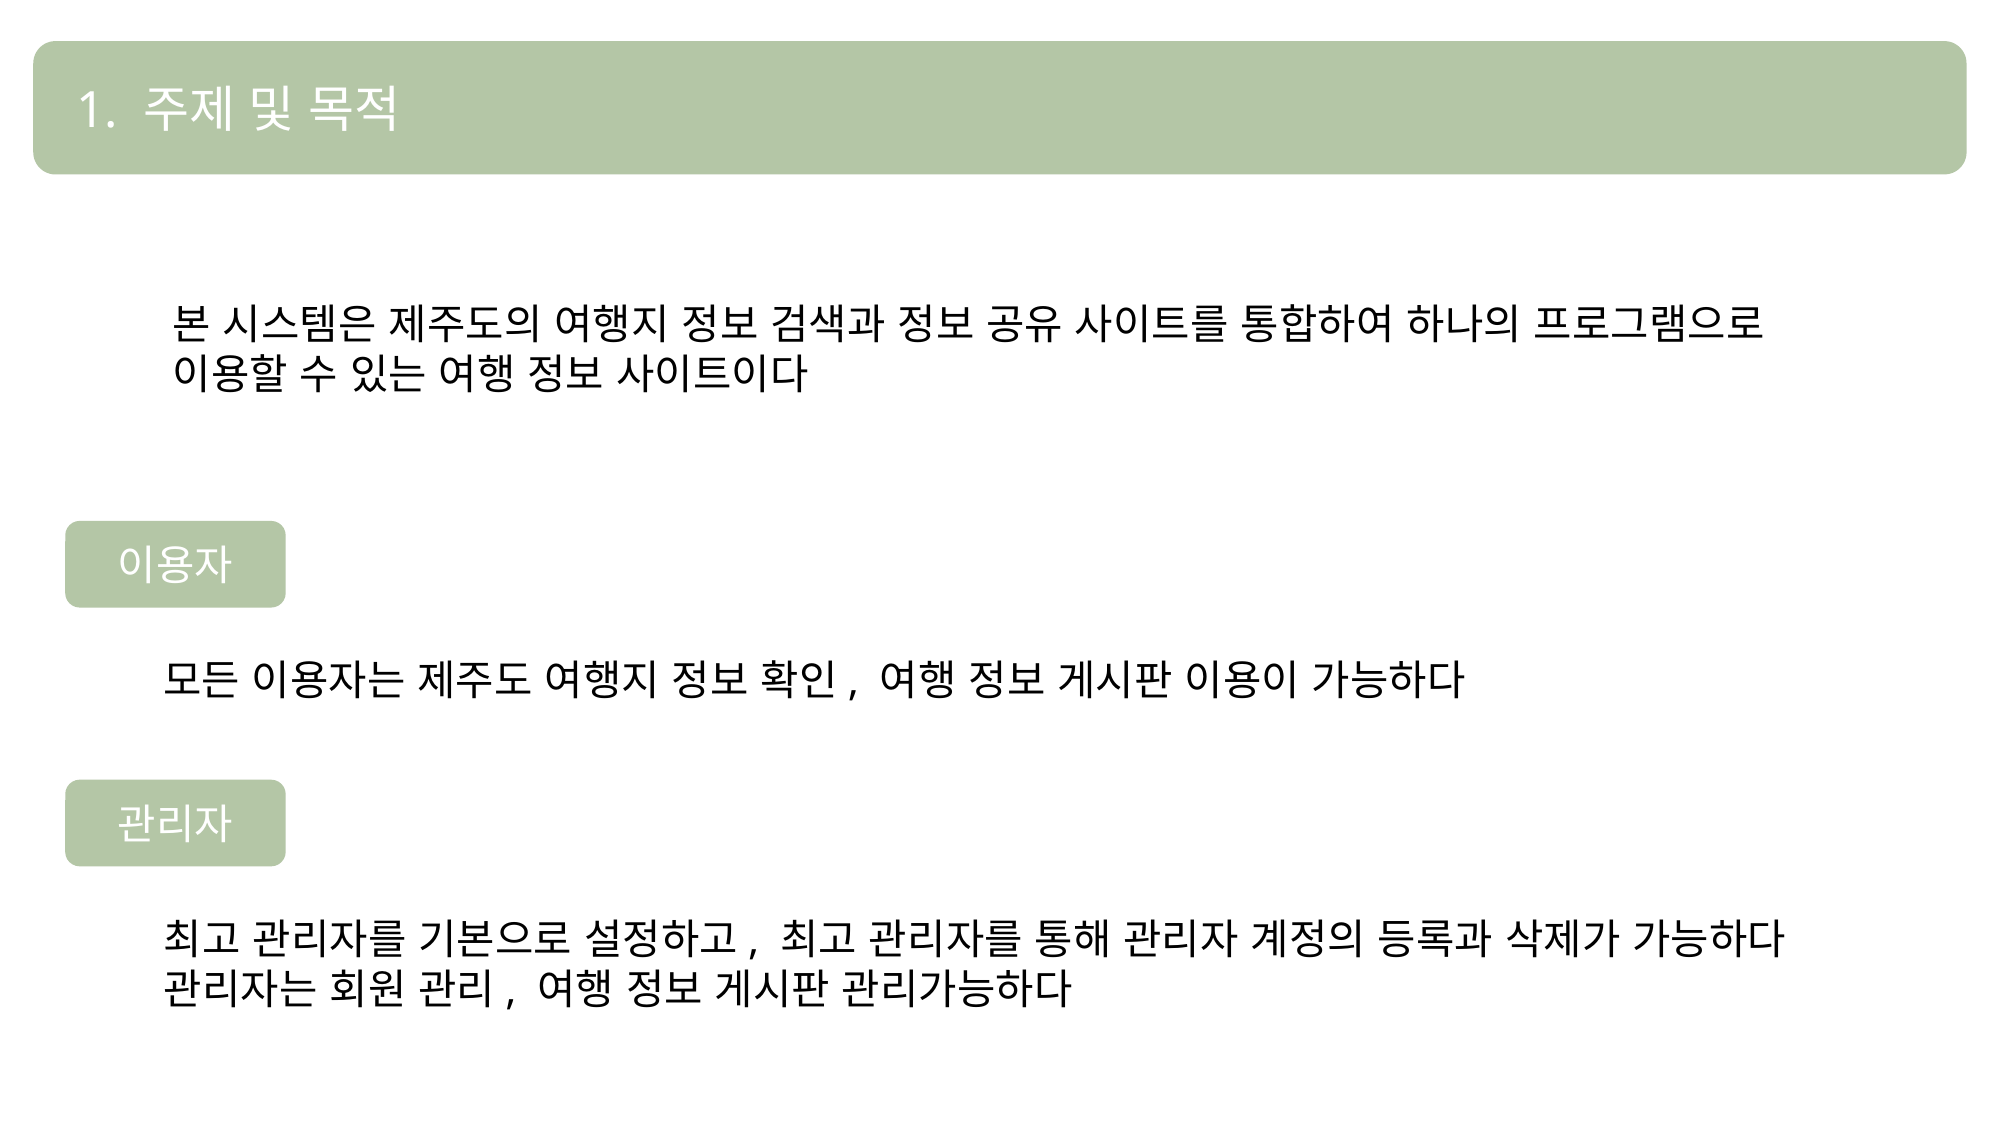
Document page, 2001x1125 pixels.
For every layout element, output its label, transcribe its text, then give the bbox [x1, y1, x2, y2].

text_box 최고 관리자를 기본으로 설정하고, 최고 관리자를 통해 관리자 계정의 등록과 삭제가 가능하다 관리자는 회원 관리, 여행 정보 게시판 관리가능하다 [149, 905, 1802, 1020]
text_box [33, 41, 1967, 175]
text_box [65, 520, 286, 608]
text_box 본 시스템은 제주도의 여행지 정보 검색과 정보 공유 사이트를 통합하여 하나의 프로그램으로 이용할 수 있는 여행 정보 사이트이다 [157, 290, 1792, 406]
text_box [65, 779, 286, 867]
text_box 모든 이용자는 제주도 여행지 정보 확인, 여행 정보 게시판 이용이 가능하다 [148, 646, 1481, 712]
